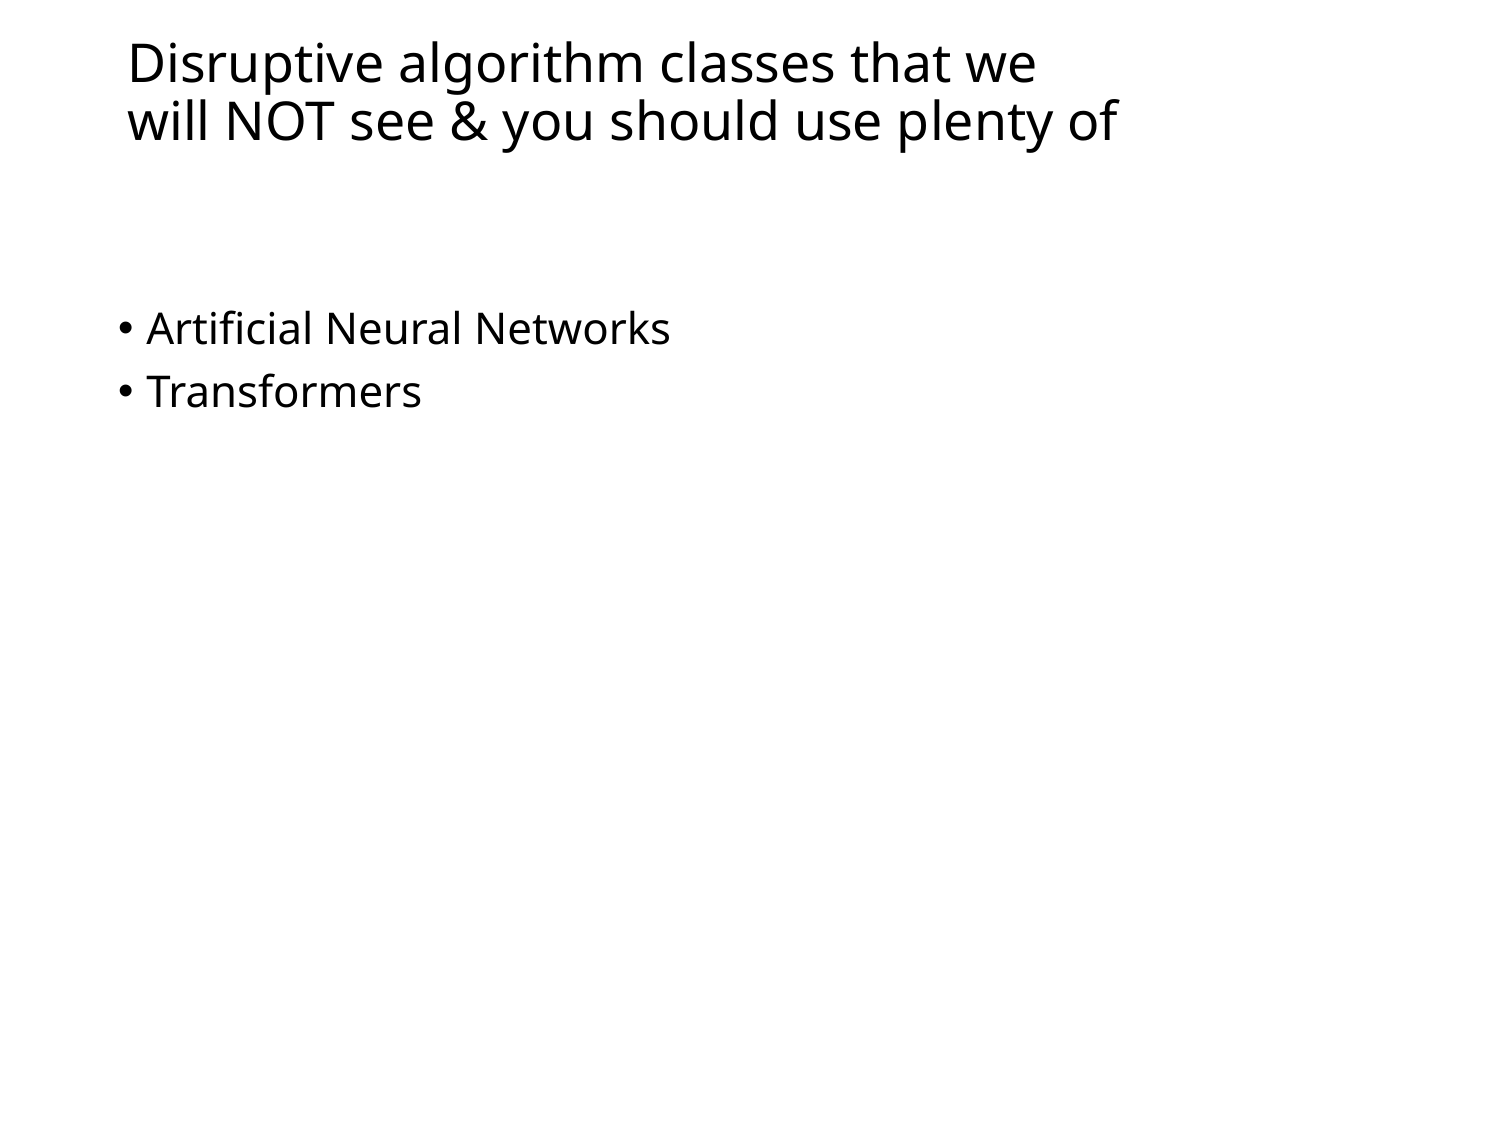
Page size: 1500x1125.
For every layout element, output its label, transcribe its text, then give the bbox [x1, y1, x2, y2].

list Artificial Neural Networks Transformers [103, 299, 1397, 1014]
title Disruptive algorithm classes that we will NOT see & you should use plenty of [112, 25, 1135, 164]
